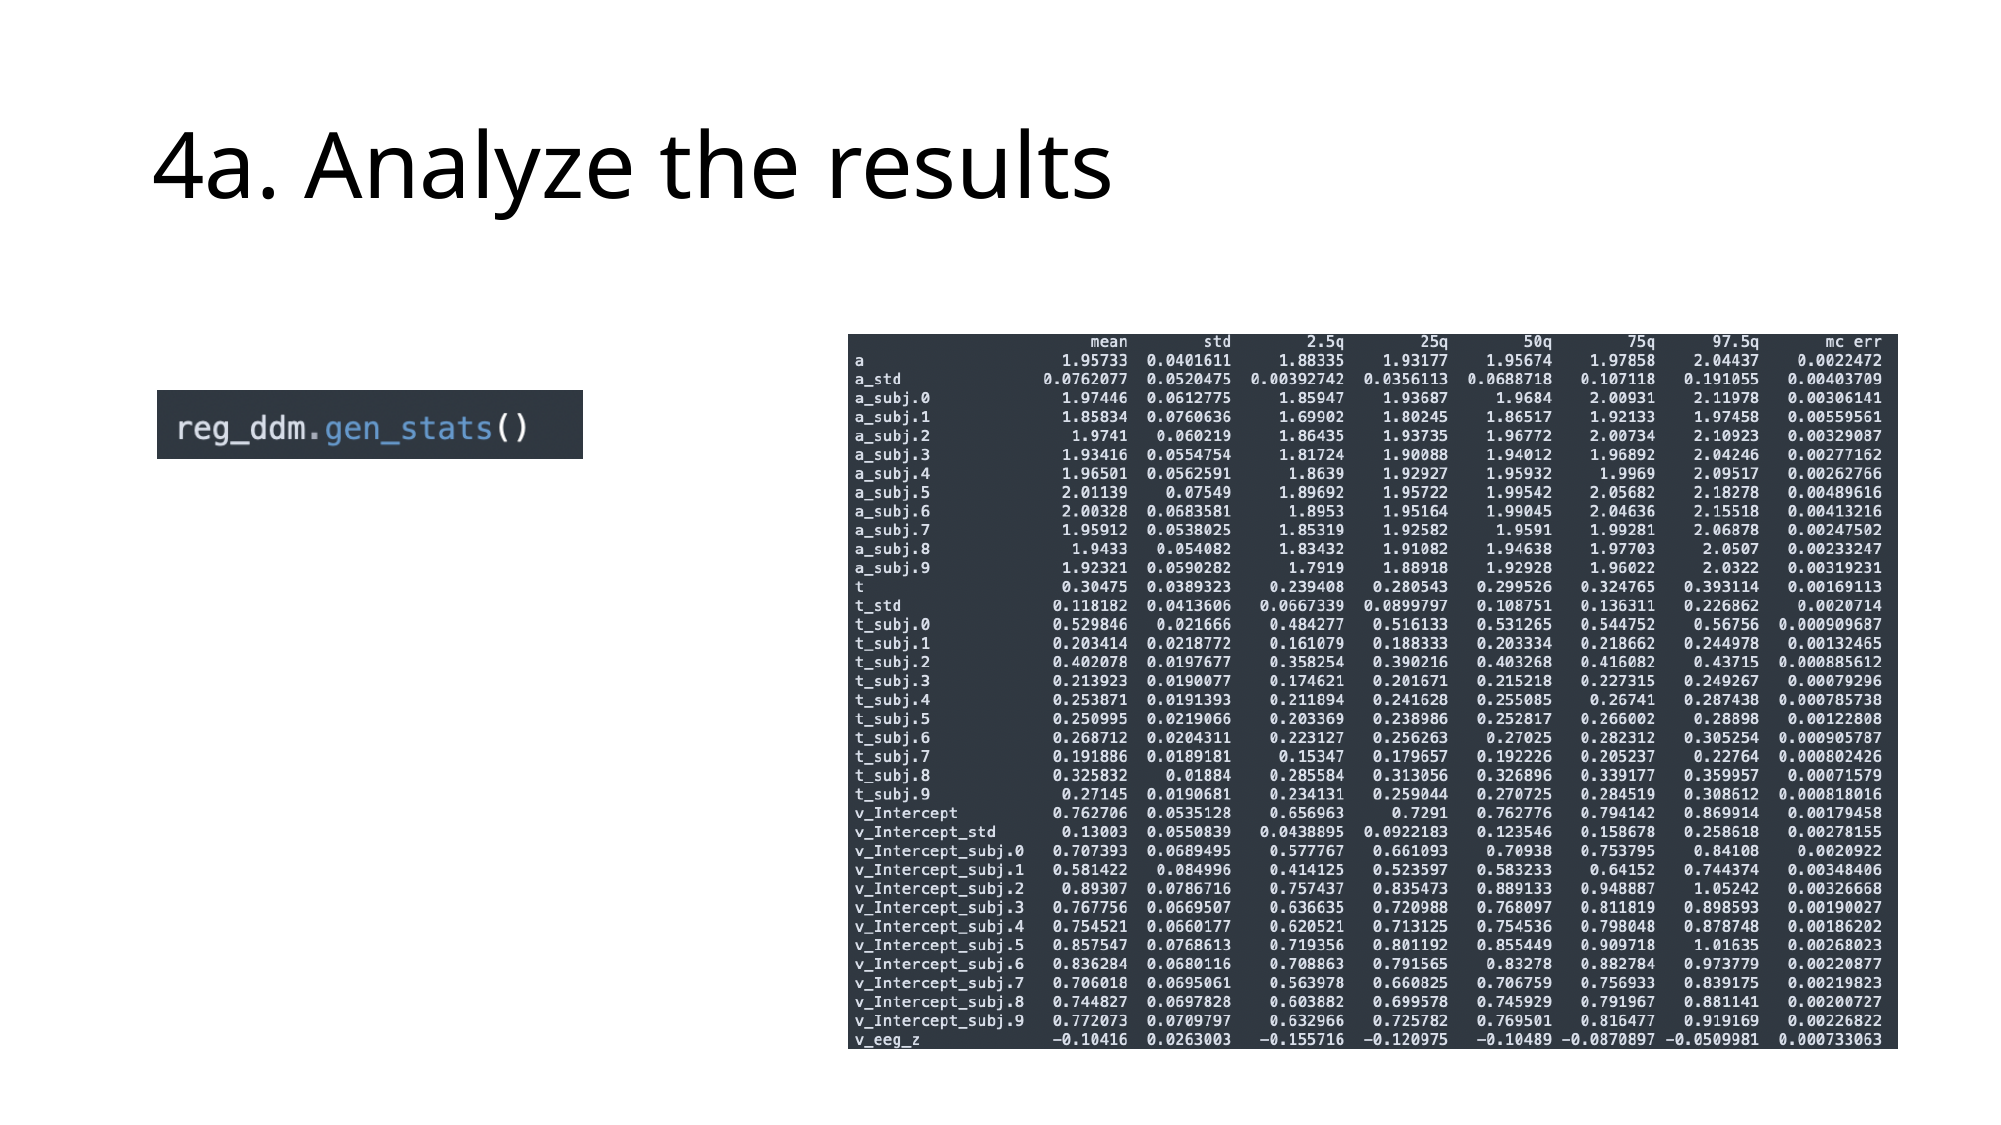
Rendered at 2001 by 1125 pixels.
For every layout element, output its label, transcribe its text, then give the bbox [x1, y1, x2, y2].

picture [157, 390, 583, 460]
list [848, 334, 1898, 1049]
title 4a. Analyze the results [137, 59, 1863, 278]
